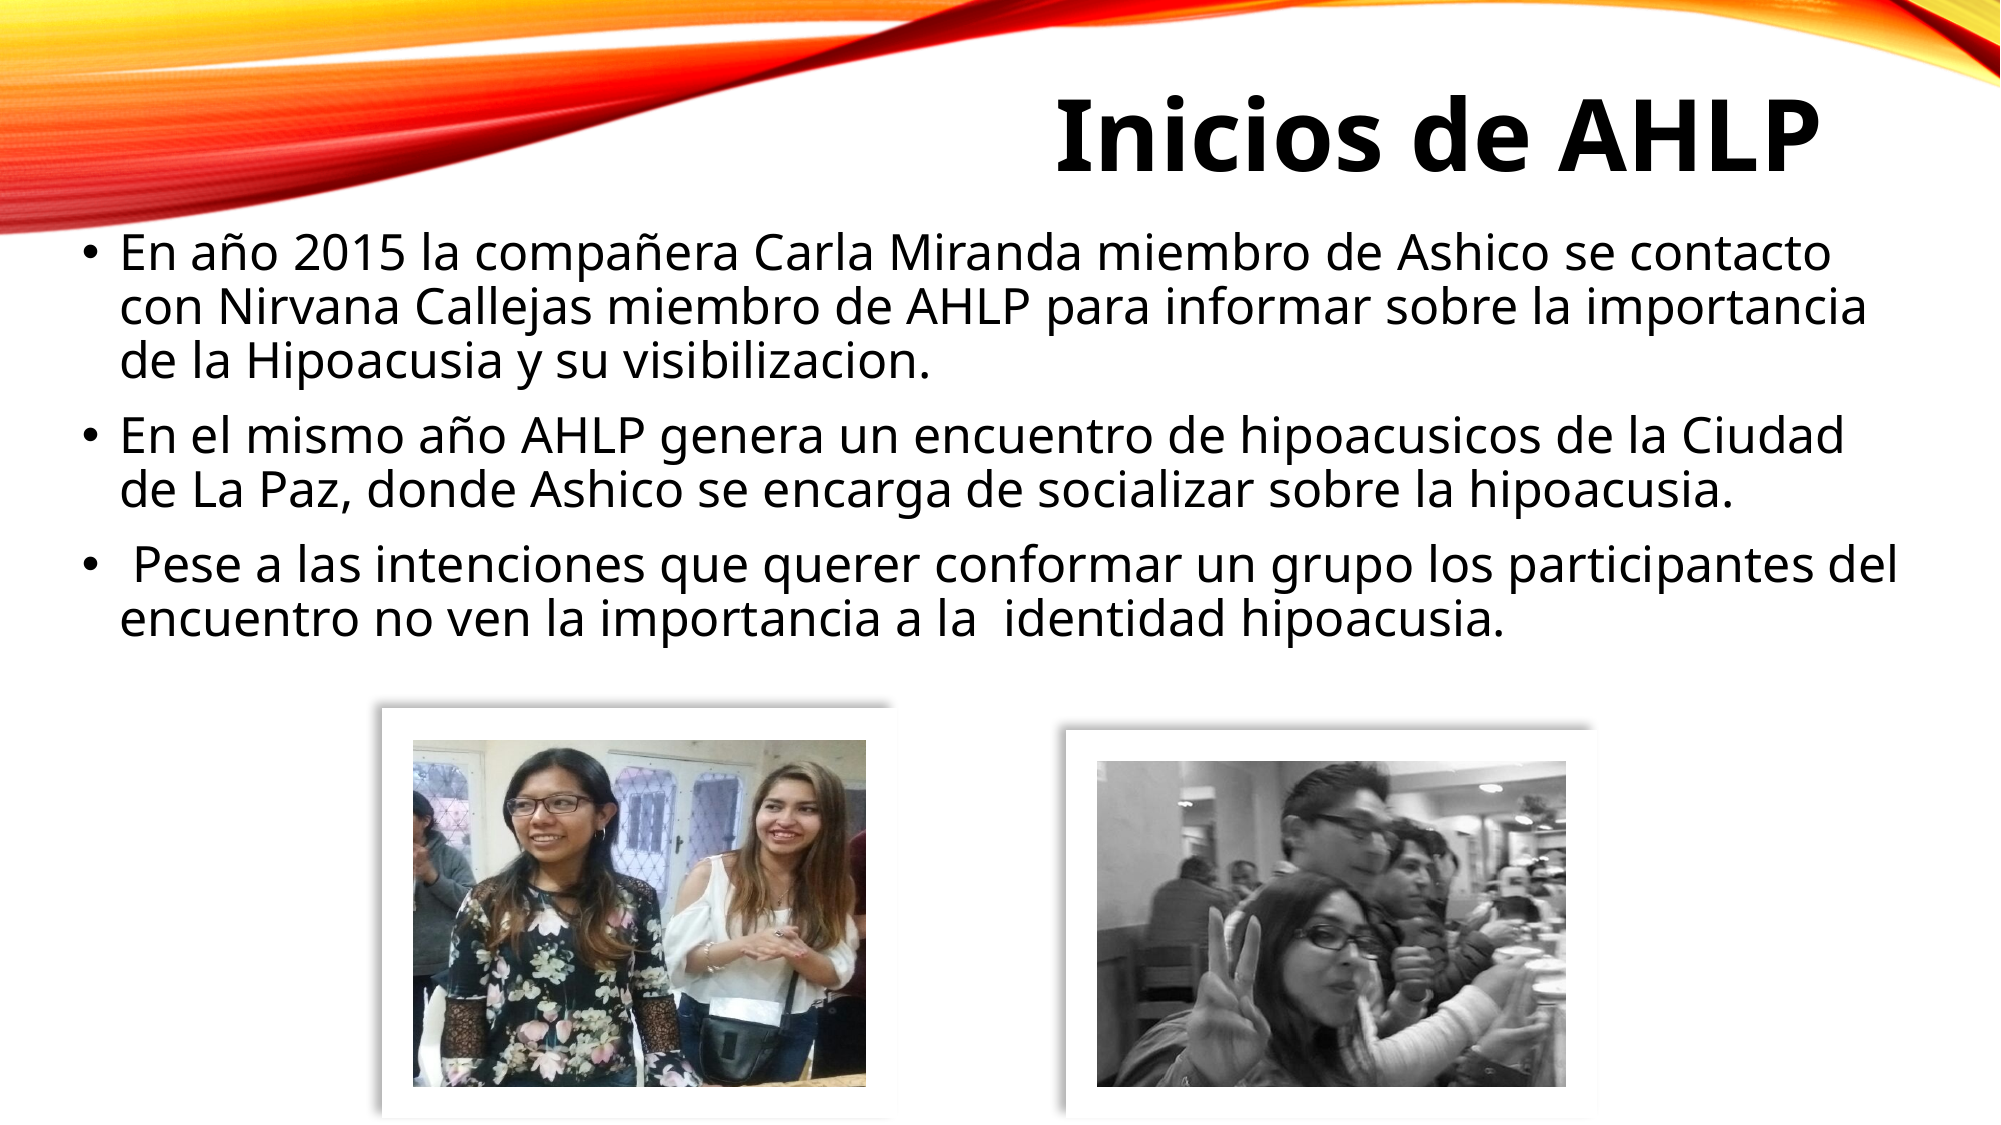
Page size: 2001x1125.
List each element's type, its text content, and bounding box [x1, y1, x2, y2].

picture [412, 739, 867, 1088]
picture [0, 0, 2000, 237]
text_box Inicios de AHLP [988, 58, 1839, 220]
picture [1096, 760, 1567, 1088]
list En año 2015 la compañera Carla Miranda miembro de Ashico se contacto con Nirvana Callejas miembro de AHLP para informar sobre la importancia de la Hipoacusia y su visibilizacion. En el mismo año AHLP genera un encuentro de hipoacusicos de la Ciudad de La Paz, donde Ashico se encarga de socializar sobre la hipoacusia. Pese a las intenciones que querer conformar un grupo los participantes del encuentro no ven la importancia a la identidad hipoacusia. [66, 219, 1934, 693]
